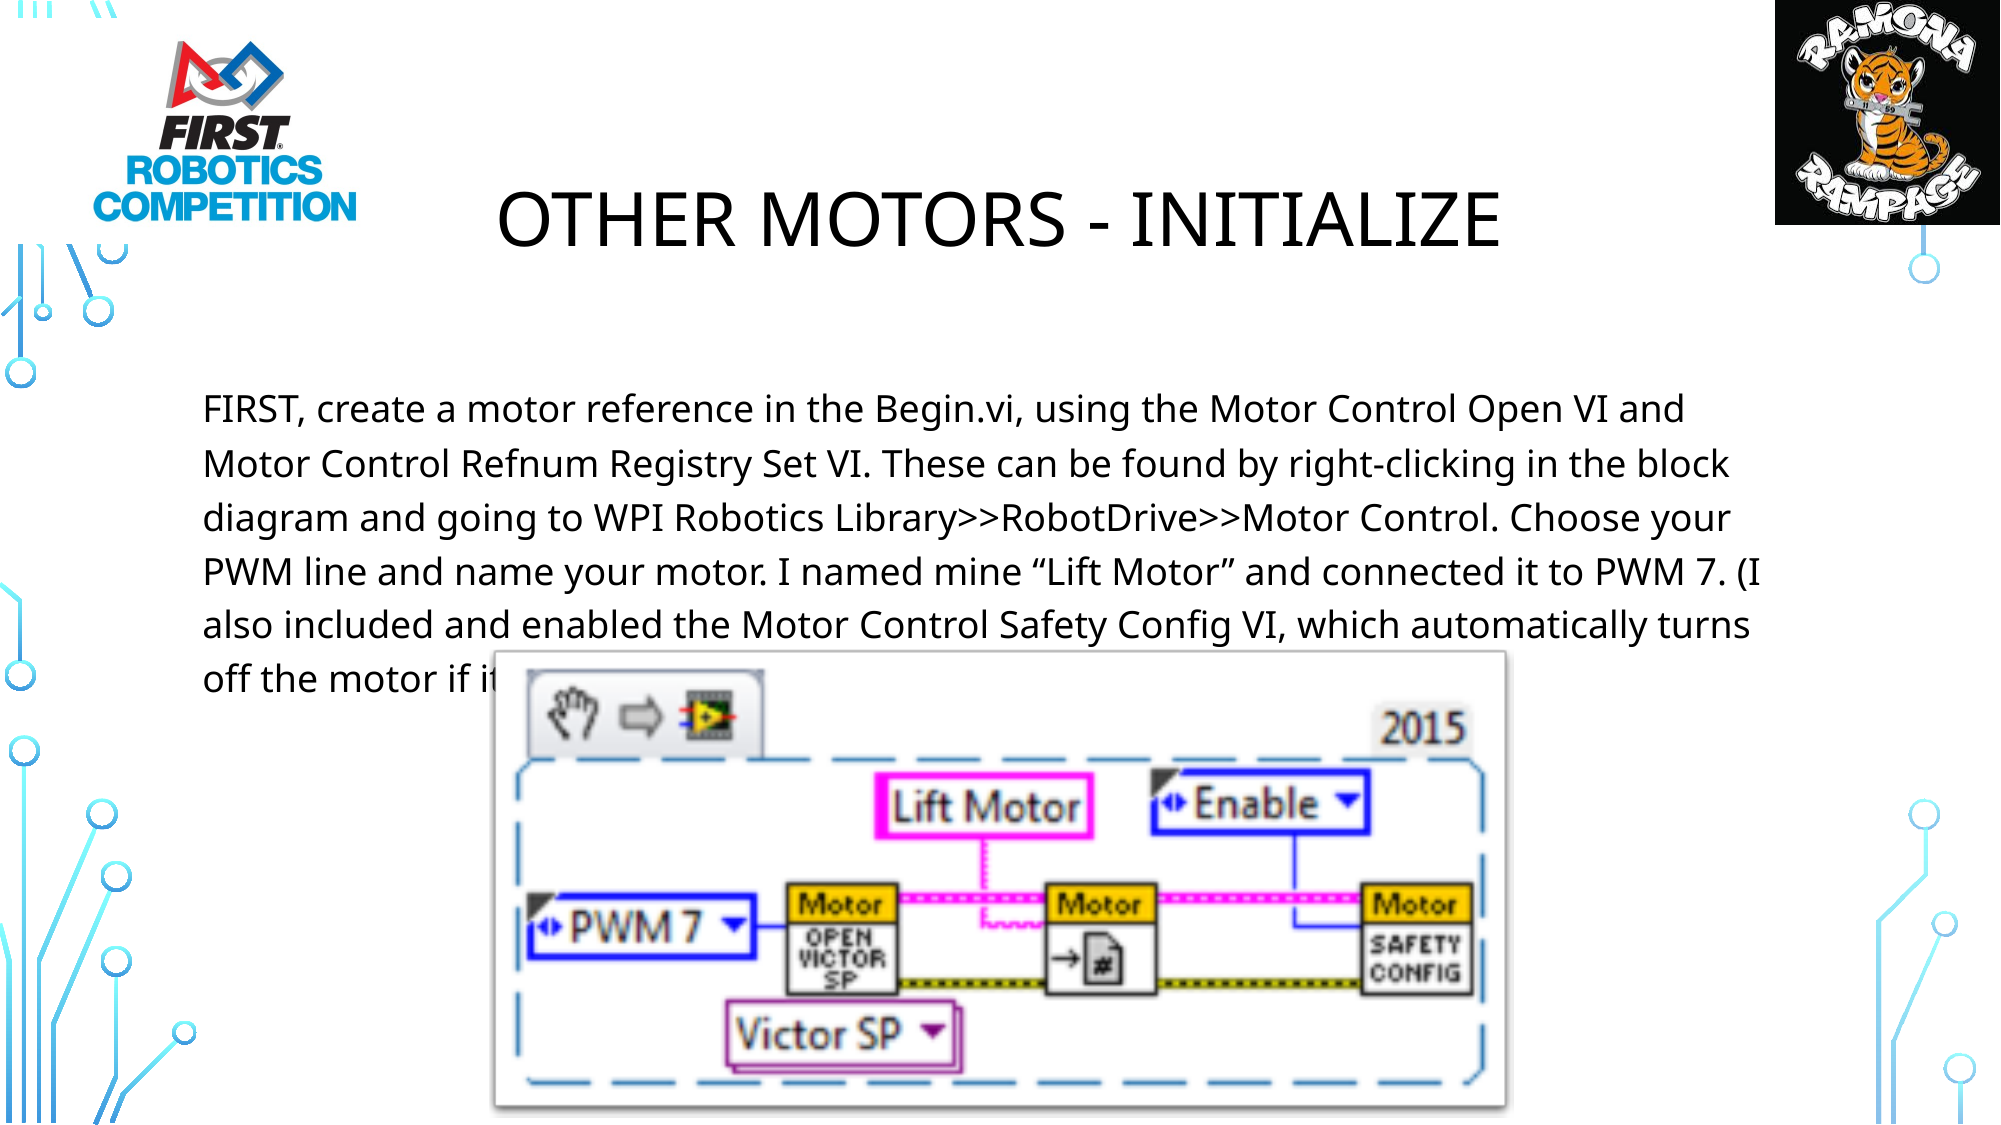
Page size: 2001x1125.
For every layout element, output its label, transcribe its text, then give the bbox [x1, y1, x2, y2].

picture [489, 648, 1514, 1118]
list FIRST, create a motor reference in the Begin.vi, using the Motor Control Open VI and Motor Control Refnum Registry Set VI. These can be found by right-clicking in the block diagram and going to WPI Robotics Library>>RobotDrive>>Motor Control. Choose your PWM line and name your motor. I named mine “Lift Motor” and connected it to PWM 7. (I also included and enabled the Motor Control Safety Config VI, which automatically turns off the motor if it loses connection.) [187, 369, 1813, 670]
title Other motors - initialize [187, 101, 1813, 344]
picture [1774, 0, 2000, 226]
picture [0, 18, 451, 245]
